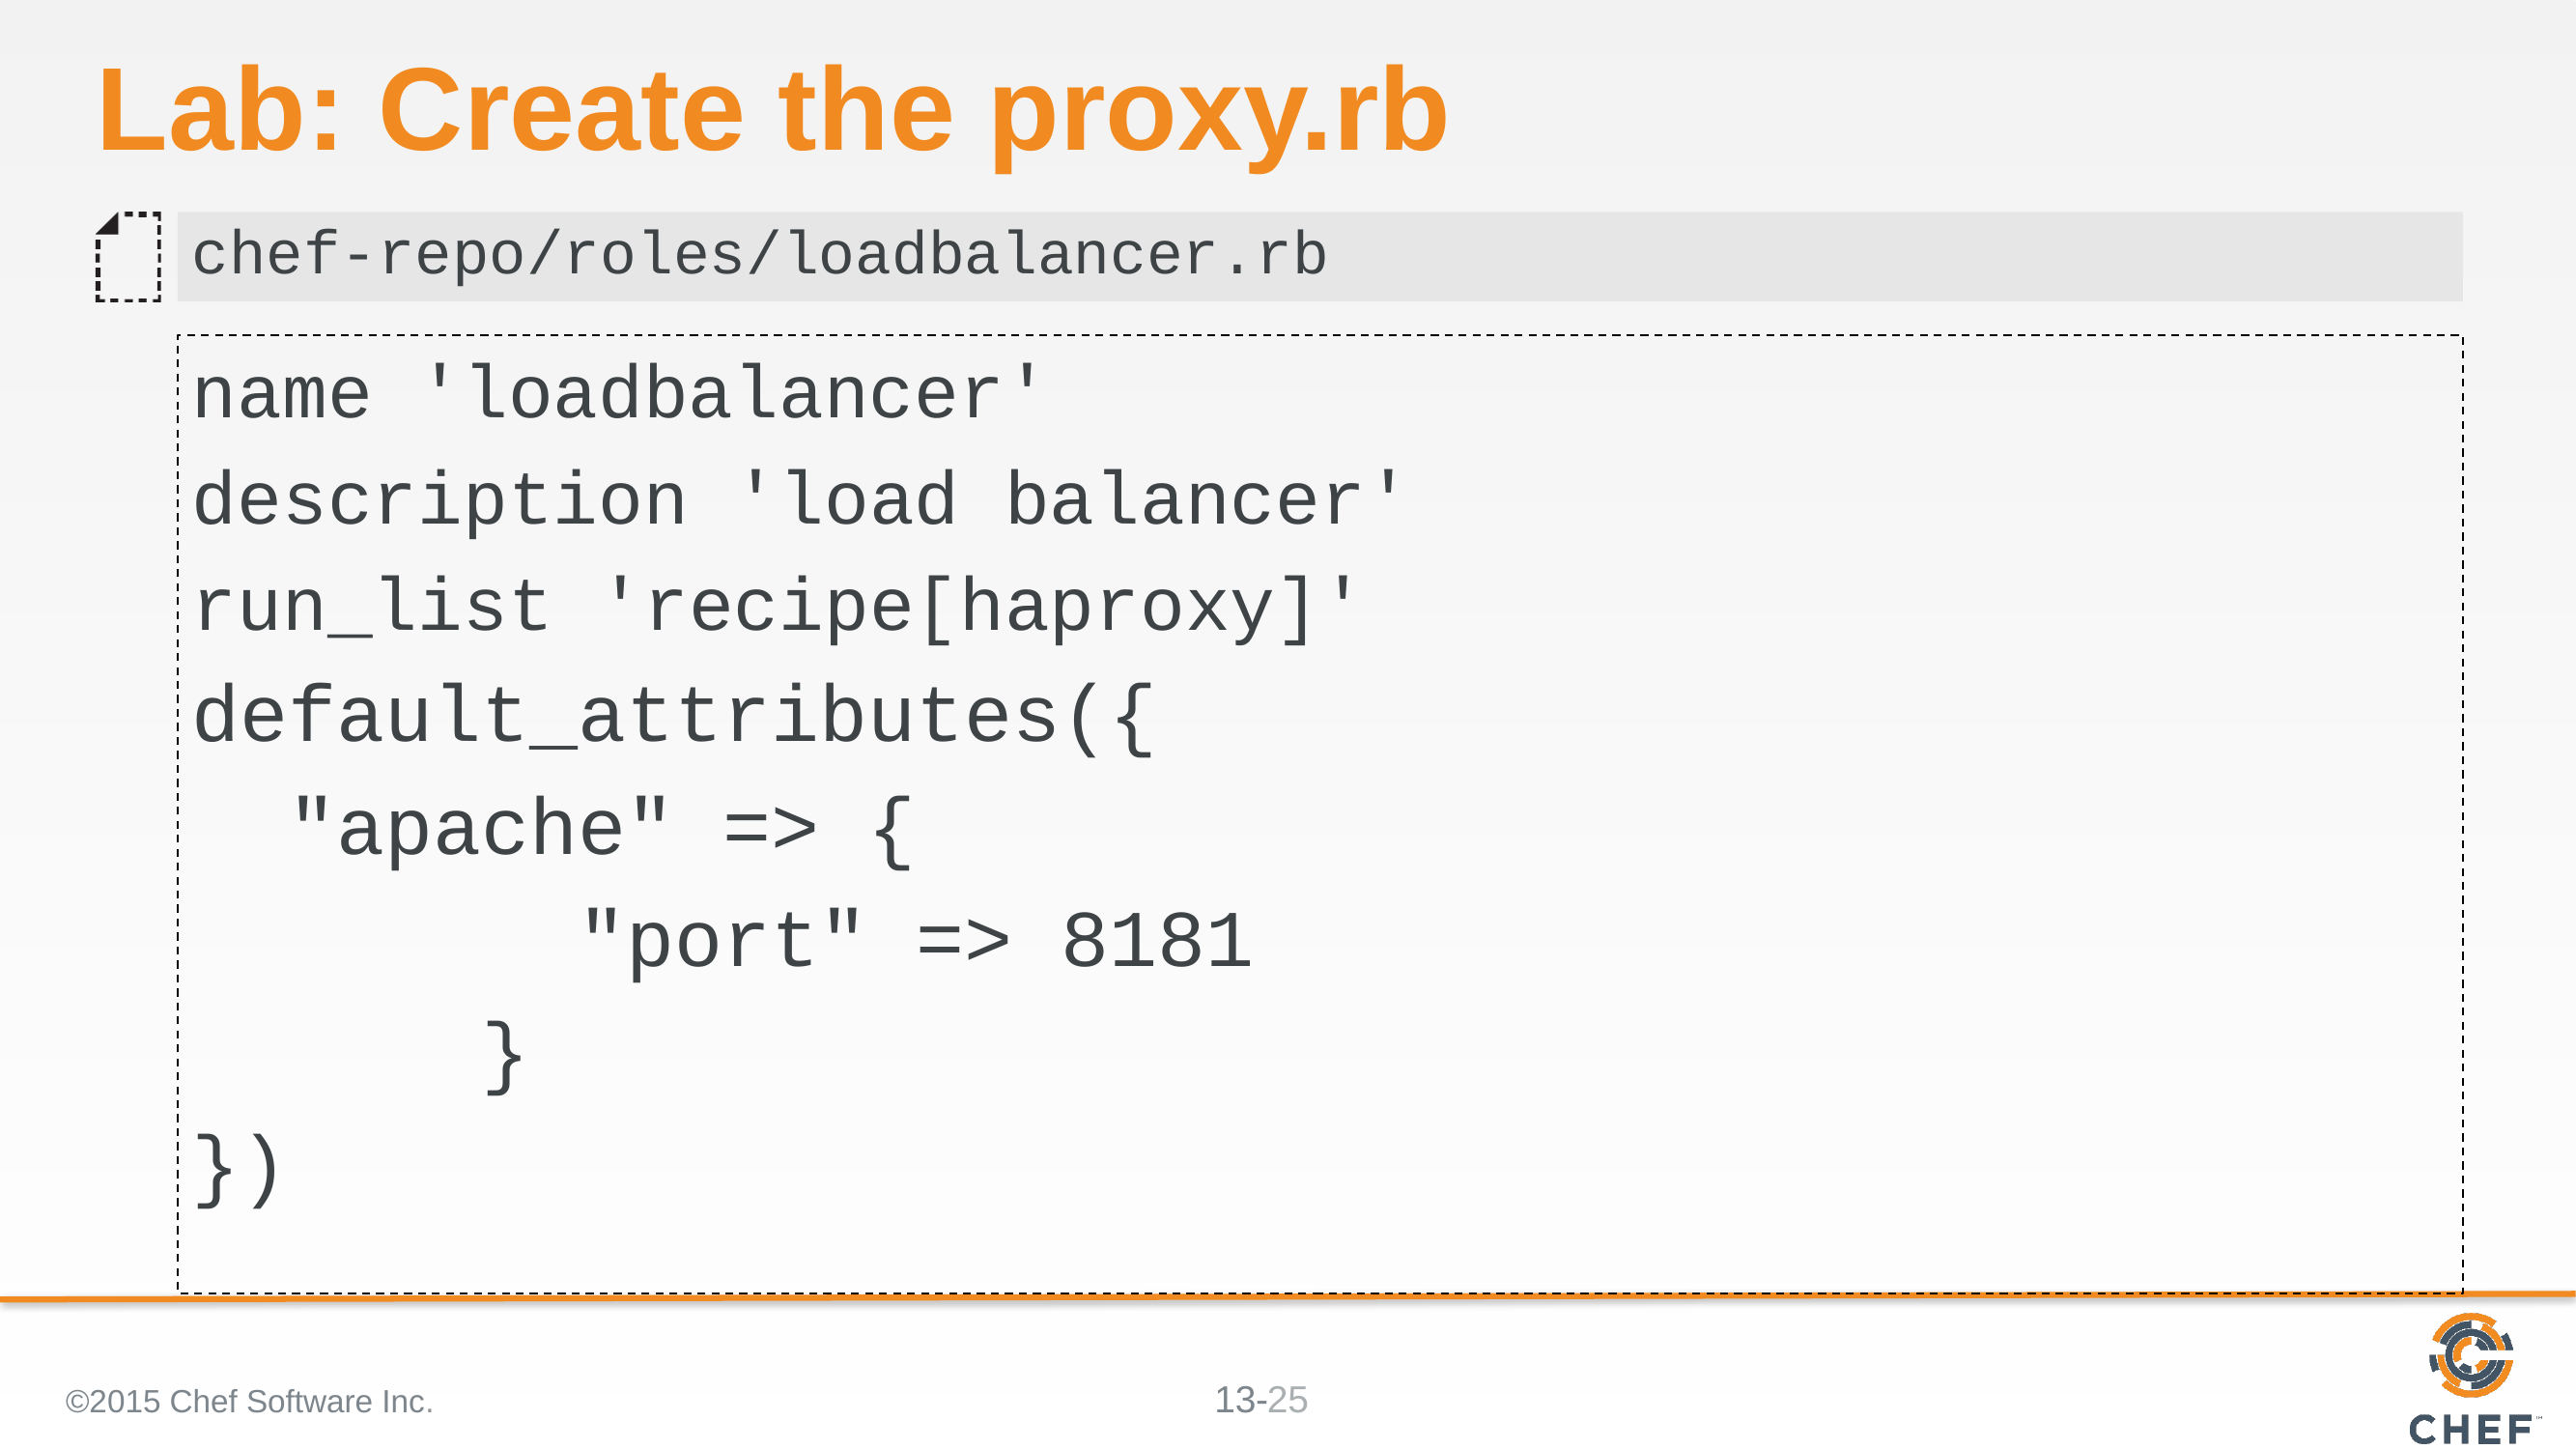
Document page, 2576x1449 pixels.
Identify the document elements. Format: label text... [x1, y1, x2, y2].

list chef-repo/roles/loadbalancer.rb [177, 212, 2463, 302]
footer ©2015 Chef Software Inc. [51, 1359, 952, 1440]
picture [2399, 1297, 2550, 1449]
list name 'loadbalancer' description 'load balancer' run_list 'recipe[haproxy]' default_attributes({ "apache" => { "port" => 8181 } }) [177, 334, 2464, 1294]
slide_number 25 [998, 1359, 1578, 1437]
title Lab: Create the proxy.rb [96, 48, 2463, 180]
